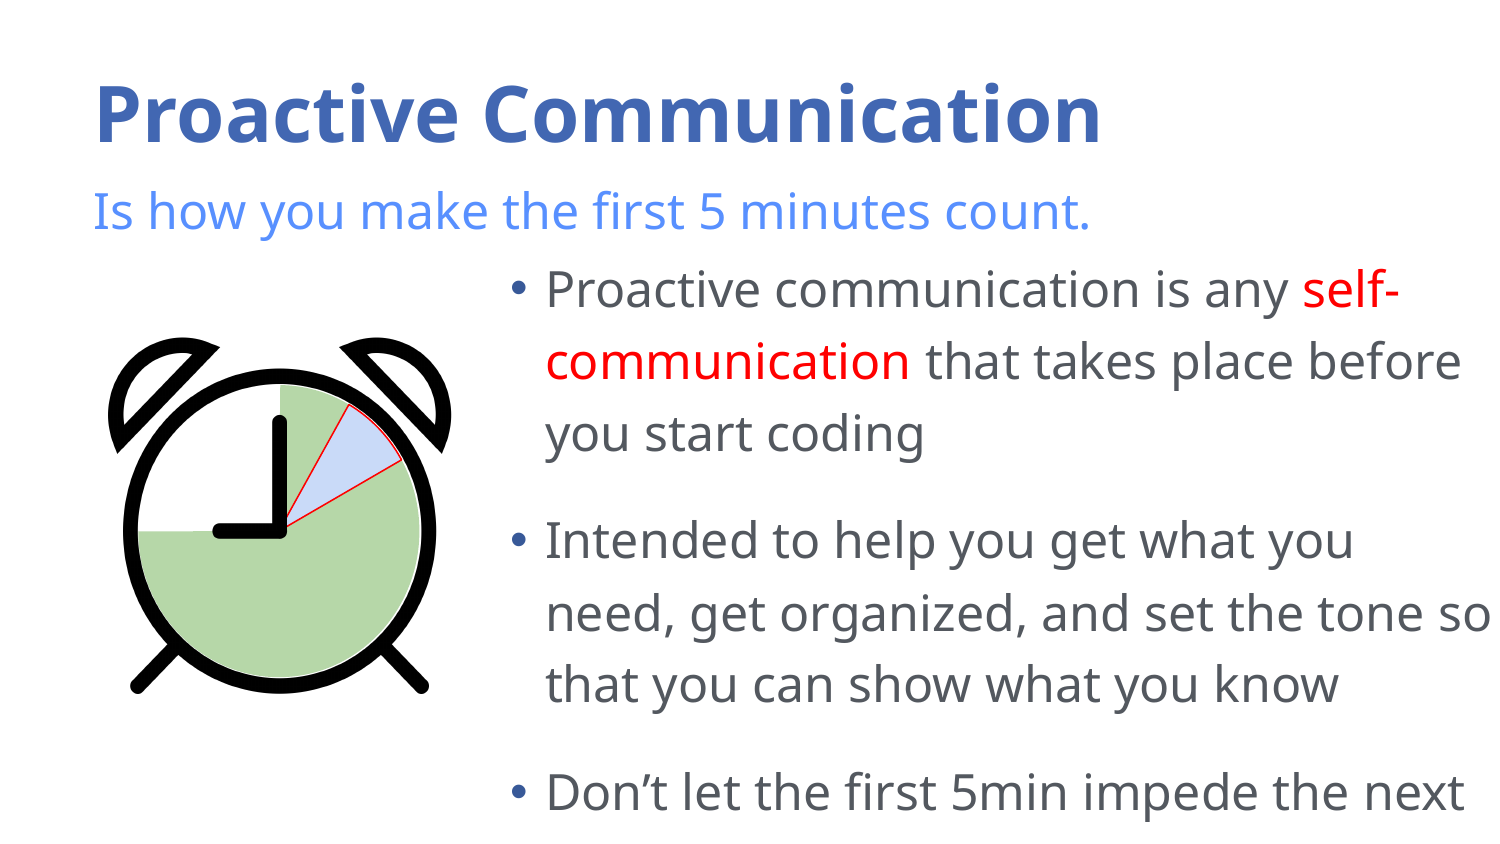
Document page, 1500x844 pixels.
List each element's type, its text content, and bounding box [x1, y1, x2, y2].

list Is how you make the first 5 minutes count. [93, 179, 1500, 246]
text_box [93, 322, 466, 710]
title Proactive Communication [93, 64, 1407, 178]
text_box Proactive communication is any self- communication that takes place before you start coding Intended to help you get what you need, get organized, and set the tone so that you can show what you know Don’t let the first 5min impede the next 30min [509, 245, 1500, 621]
